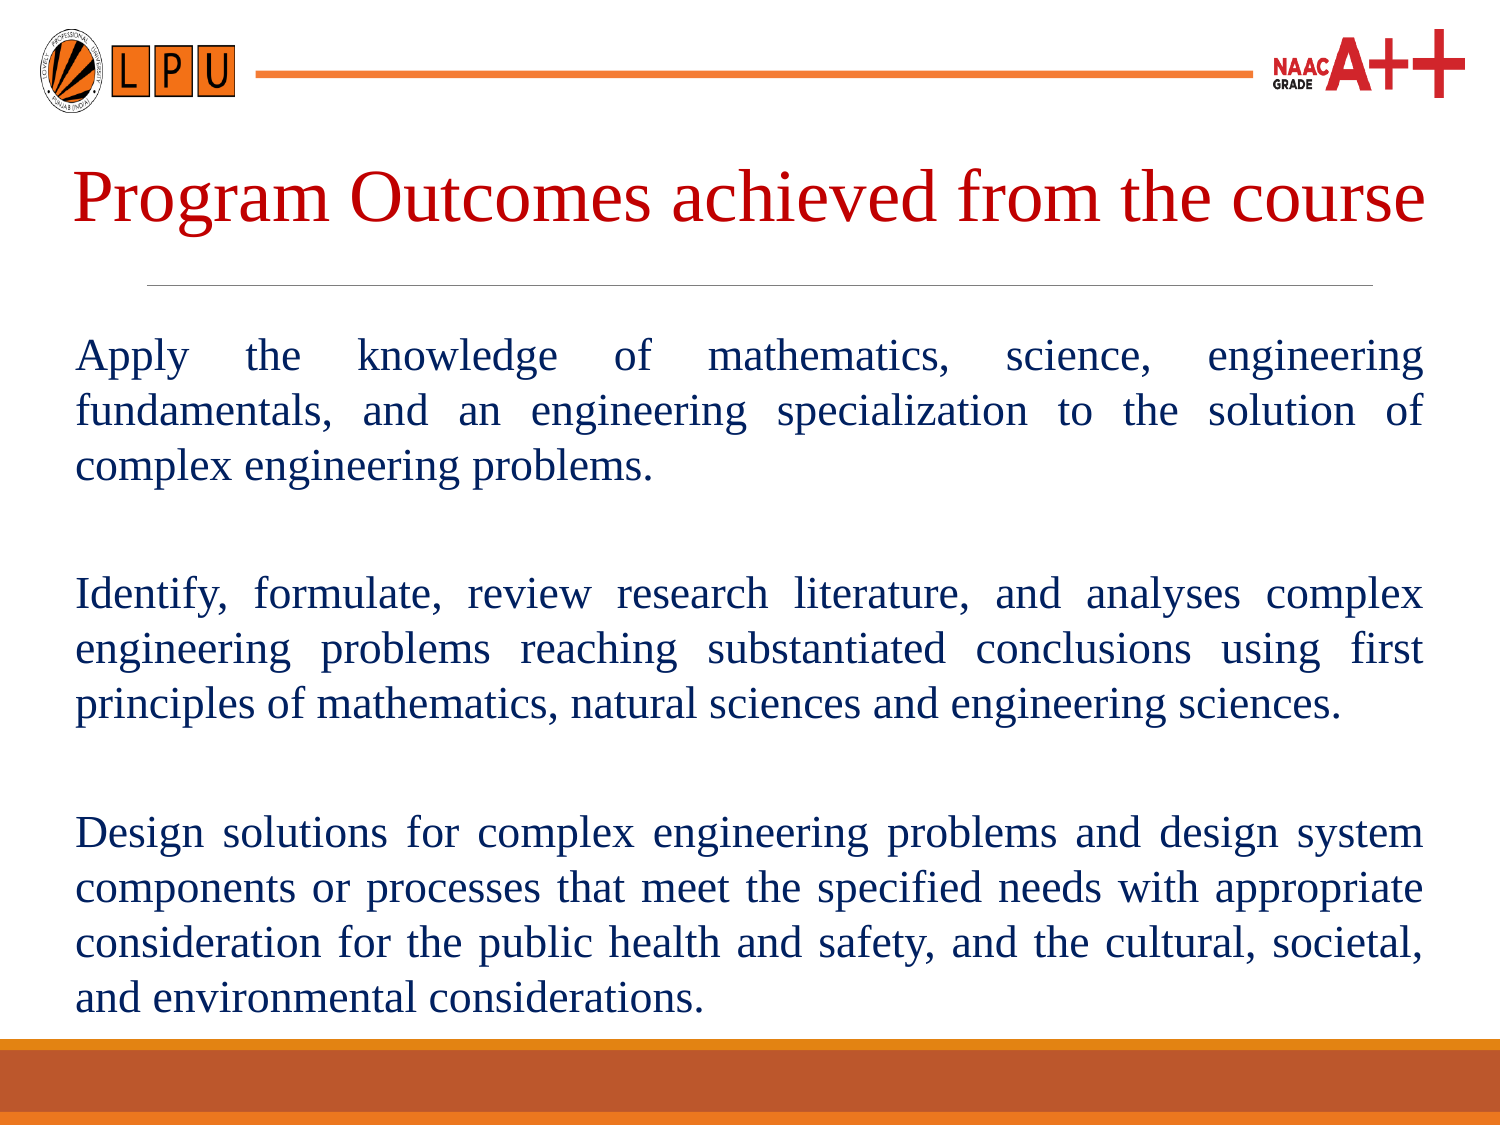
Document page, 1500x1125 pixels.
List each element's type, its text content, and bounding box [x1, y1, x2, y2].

picture [40, 29, 235, 113]
title Program Outcomes achieved from the course [0, 146, 1500, 359]
picture [1273, 29, 1465, 98]
list Apply the knowledge of mathematics, science, engineering fundamentals, and an engineering specialization to the solution of complex engineering problems. Identify, formulate, review research literature, and analyses complex engineering problems reaching substantiated conclusions using first principles of mathematics, natural sciences and engineering sciences. Design solutions for complex engineering problems and design system components or processes that meet the specified needs with appropriate consideration for the public health and safety, and the cultural, societal, and environmental considerations. [75, 324, 1425, 1036]
